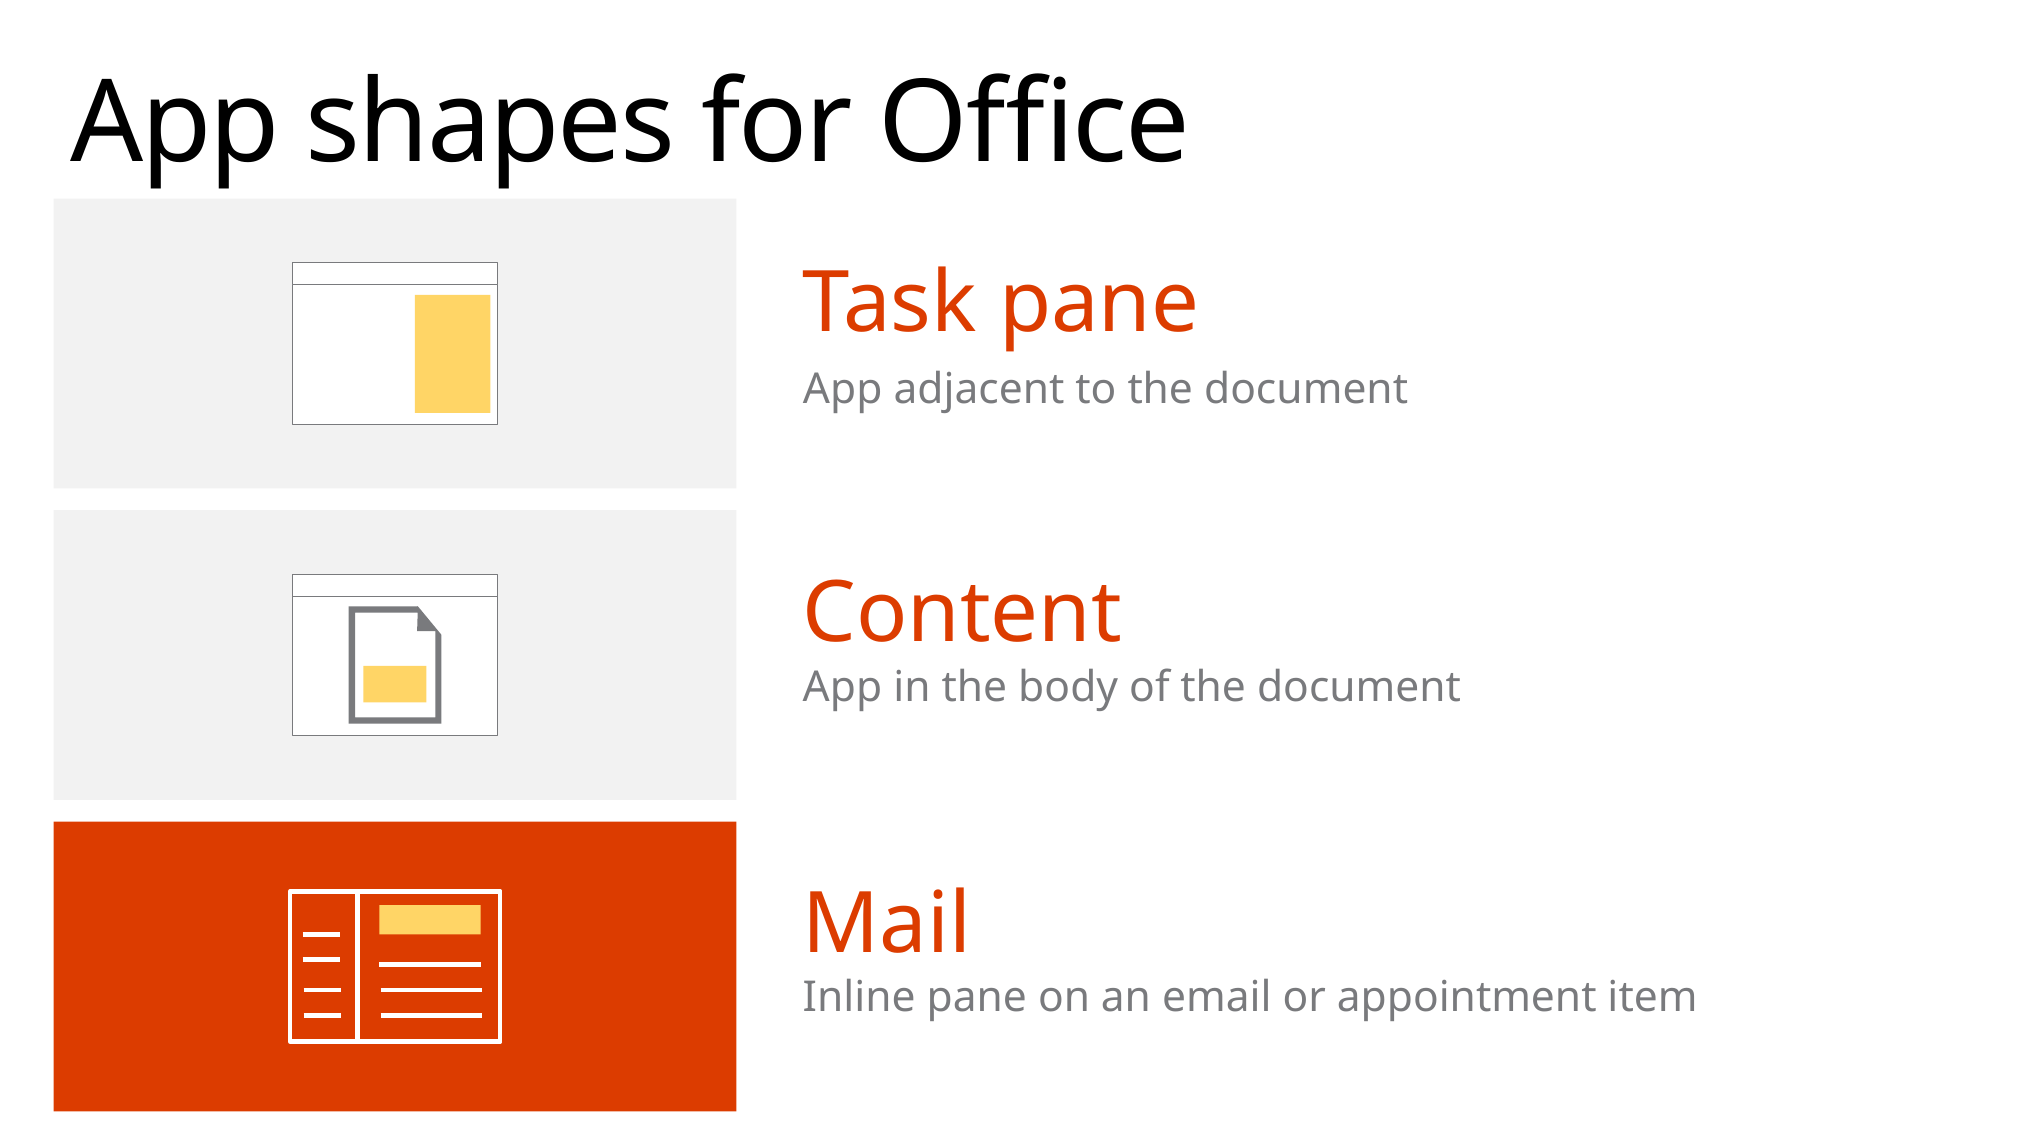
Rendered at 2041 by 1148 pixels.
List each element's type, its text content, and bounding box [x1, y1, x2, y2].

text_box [53, 198, 1808, 1112]
title App shapes for Office [46, 47, 1950, 176]
